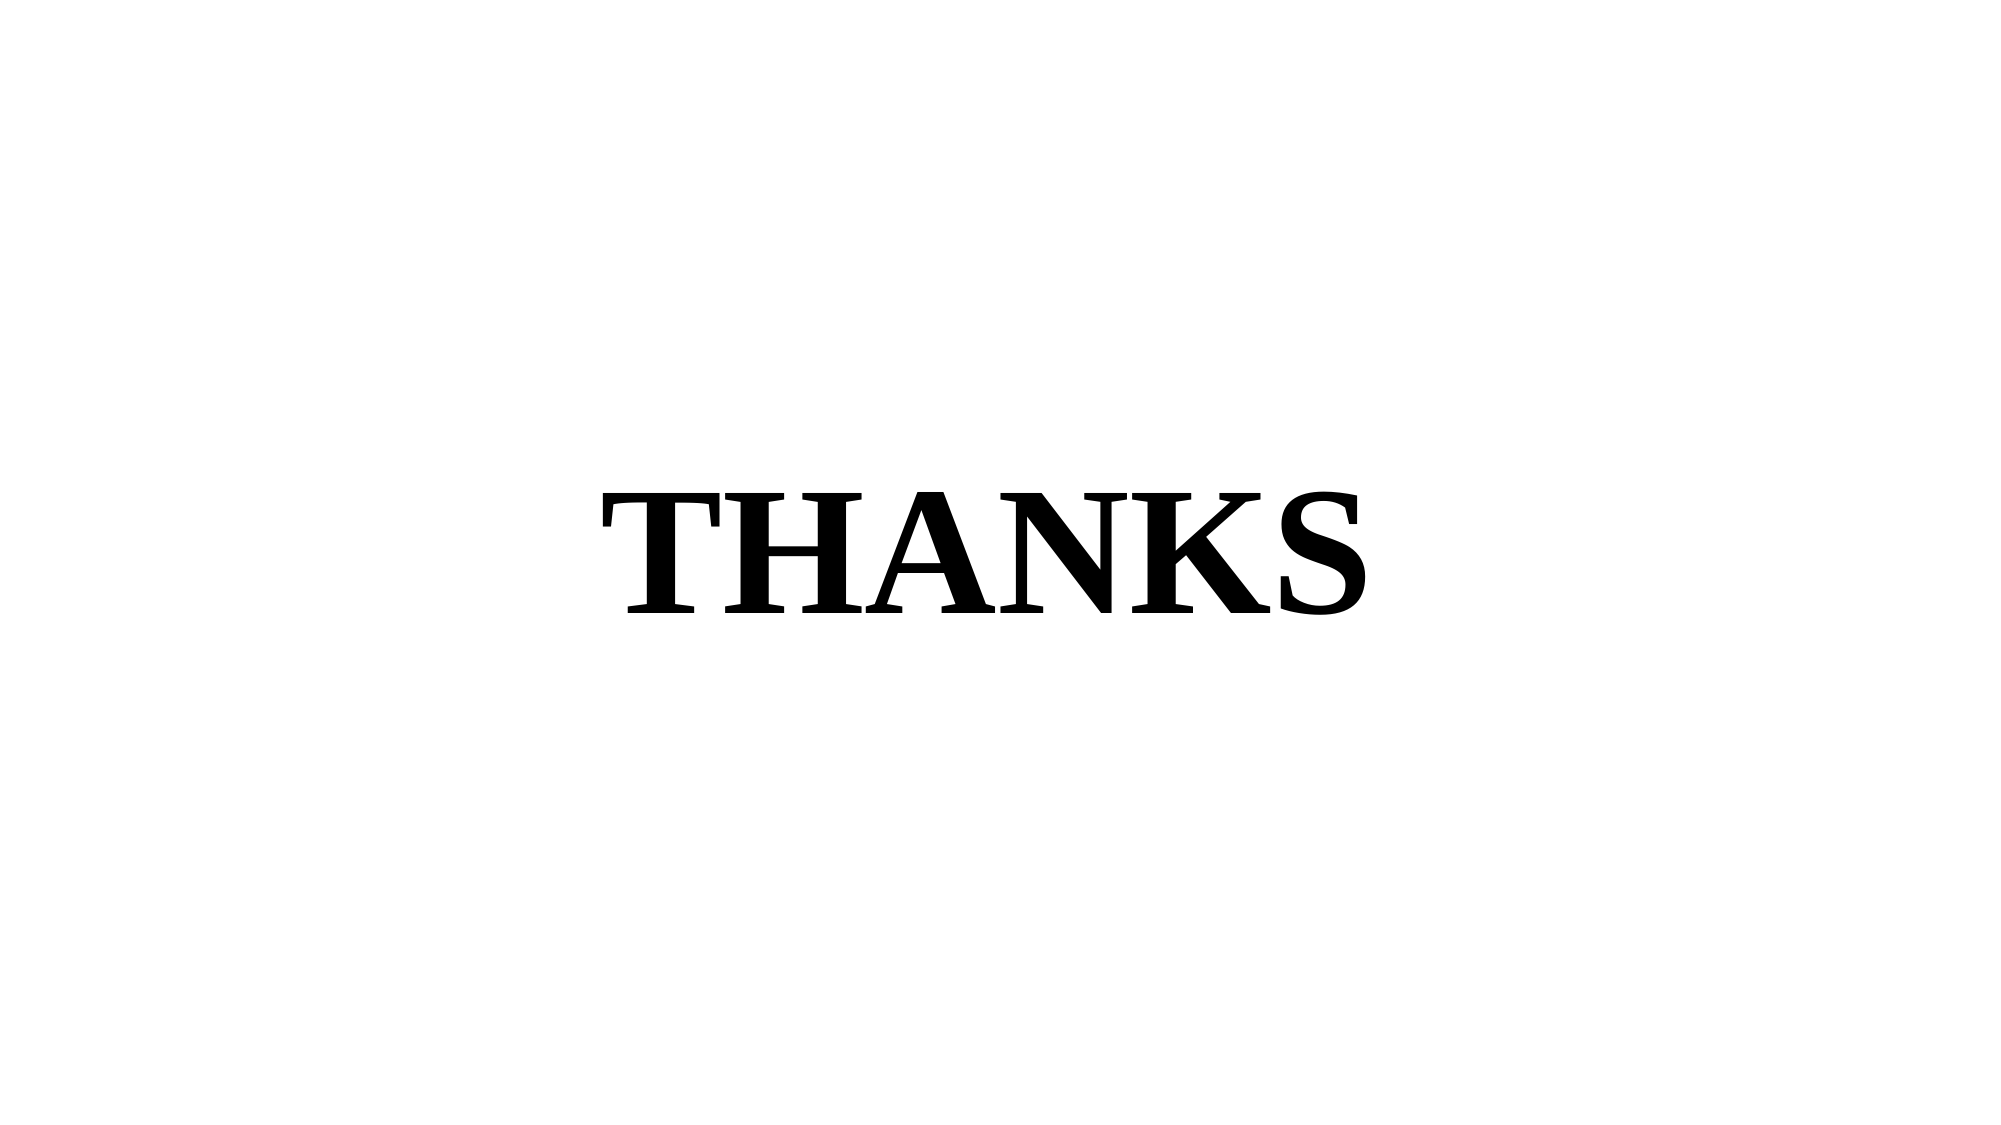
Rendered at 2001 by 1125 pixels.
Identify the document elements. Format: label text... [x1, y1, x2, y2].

title THANKS [585, 444, 1476, 663]
